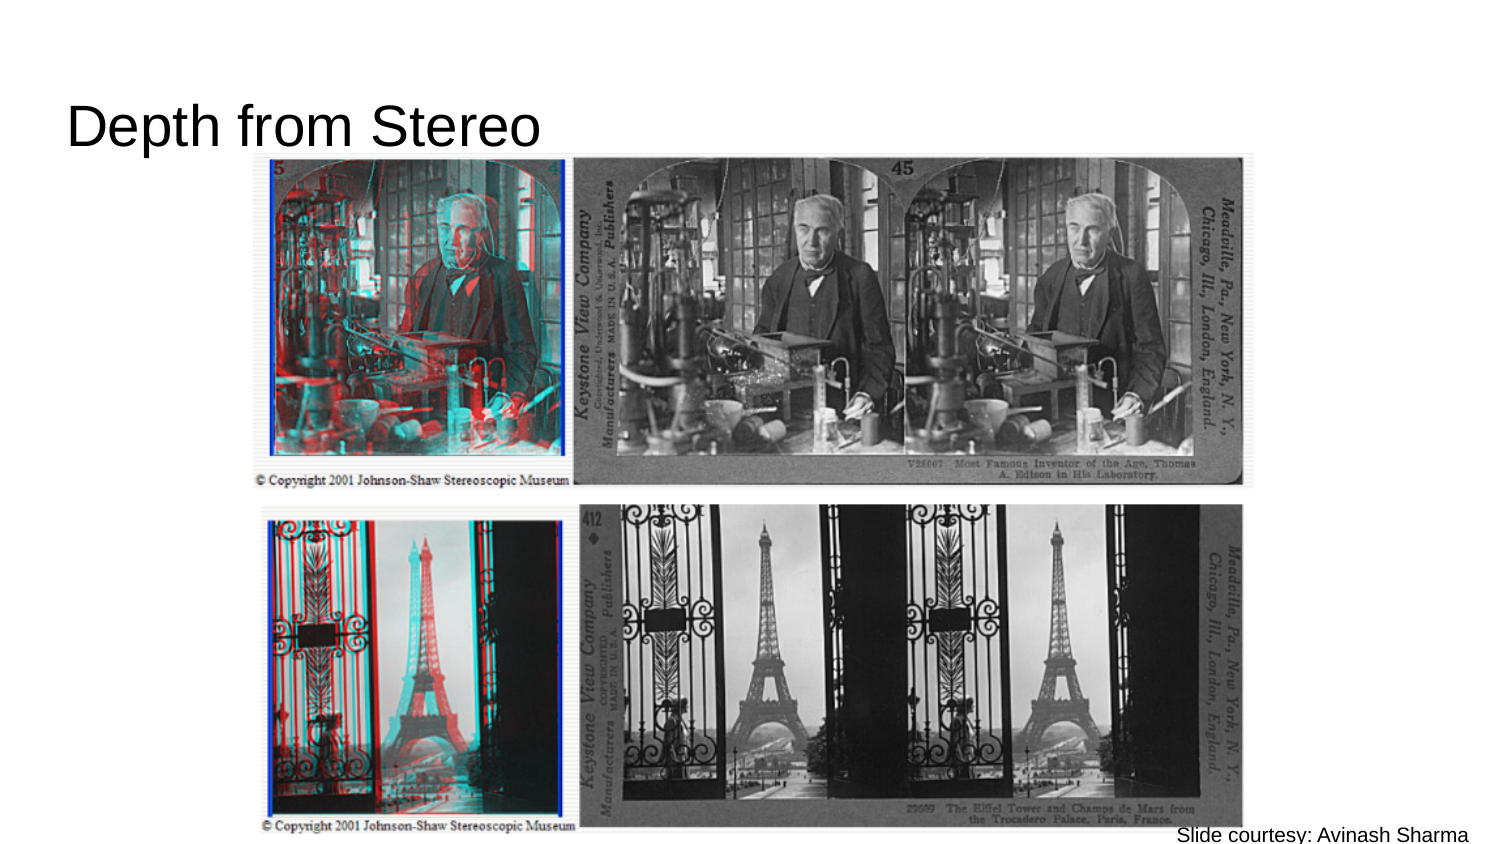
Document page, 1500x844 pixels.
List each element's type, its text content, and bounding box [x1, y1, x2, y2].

text_box Slide courtesy: Avinash Sharma [1258, 809, 1500, 835]
picture [253, 153, 1254, 835]
title Depth from Stereo [51, 72, 1449, 167]
